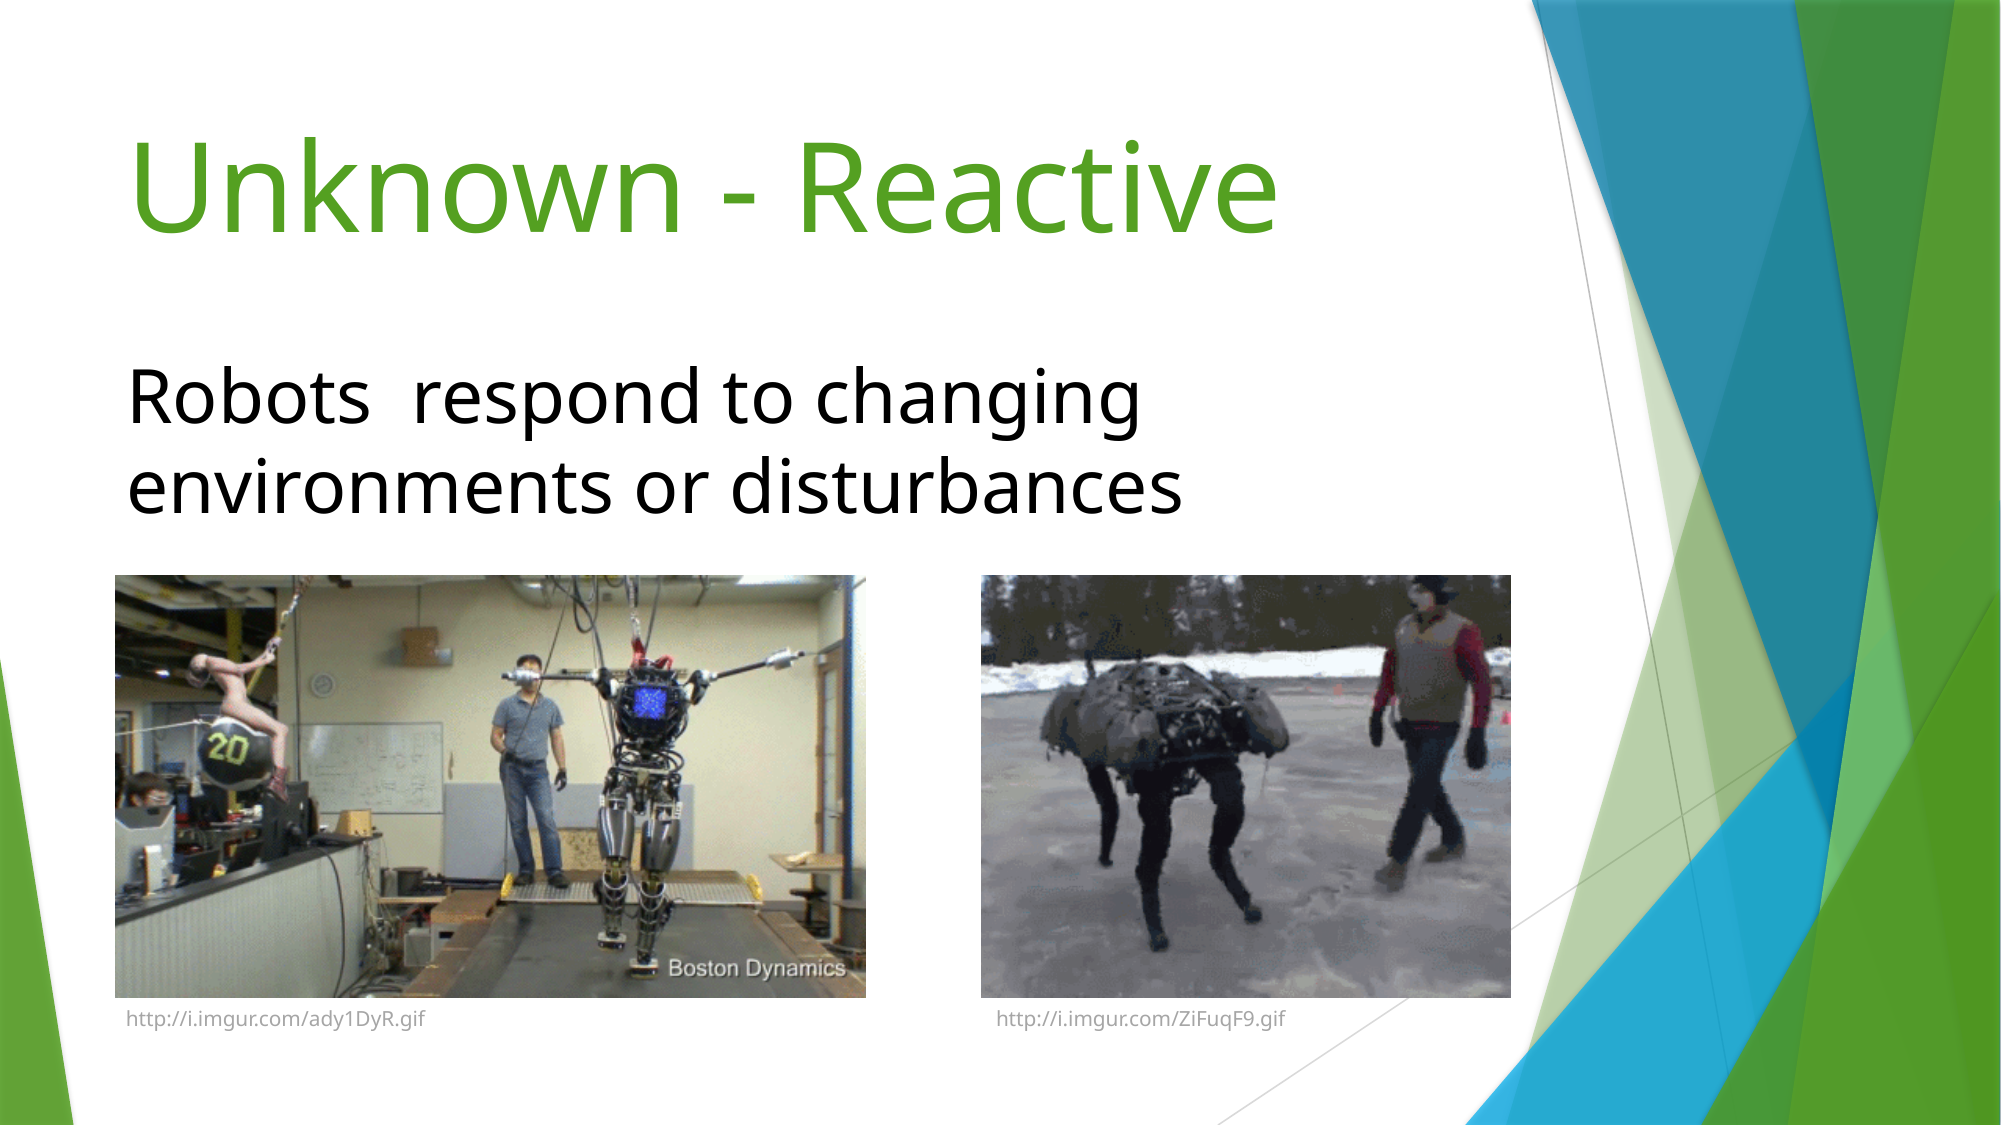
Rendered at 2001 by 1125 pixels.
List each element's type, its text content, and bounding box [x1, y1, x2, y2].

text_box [980, 575, 1512, 1039]
list Robots respond to changing environments or disturbances [111, 341, 1549, 1013]
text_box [110, 575, 866, 1039]
title Unknown - Reactive [111, 99, 1798, 273]
